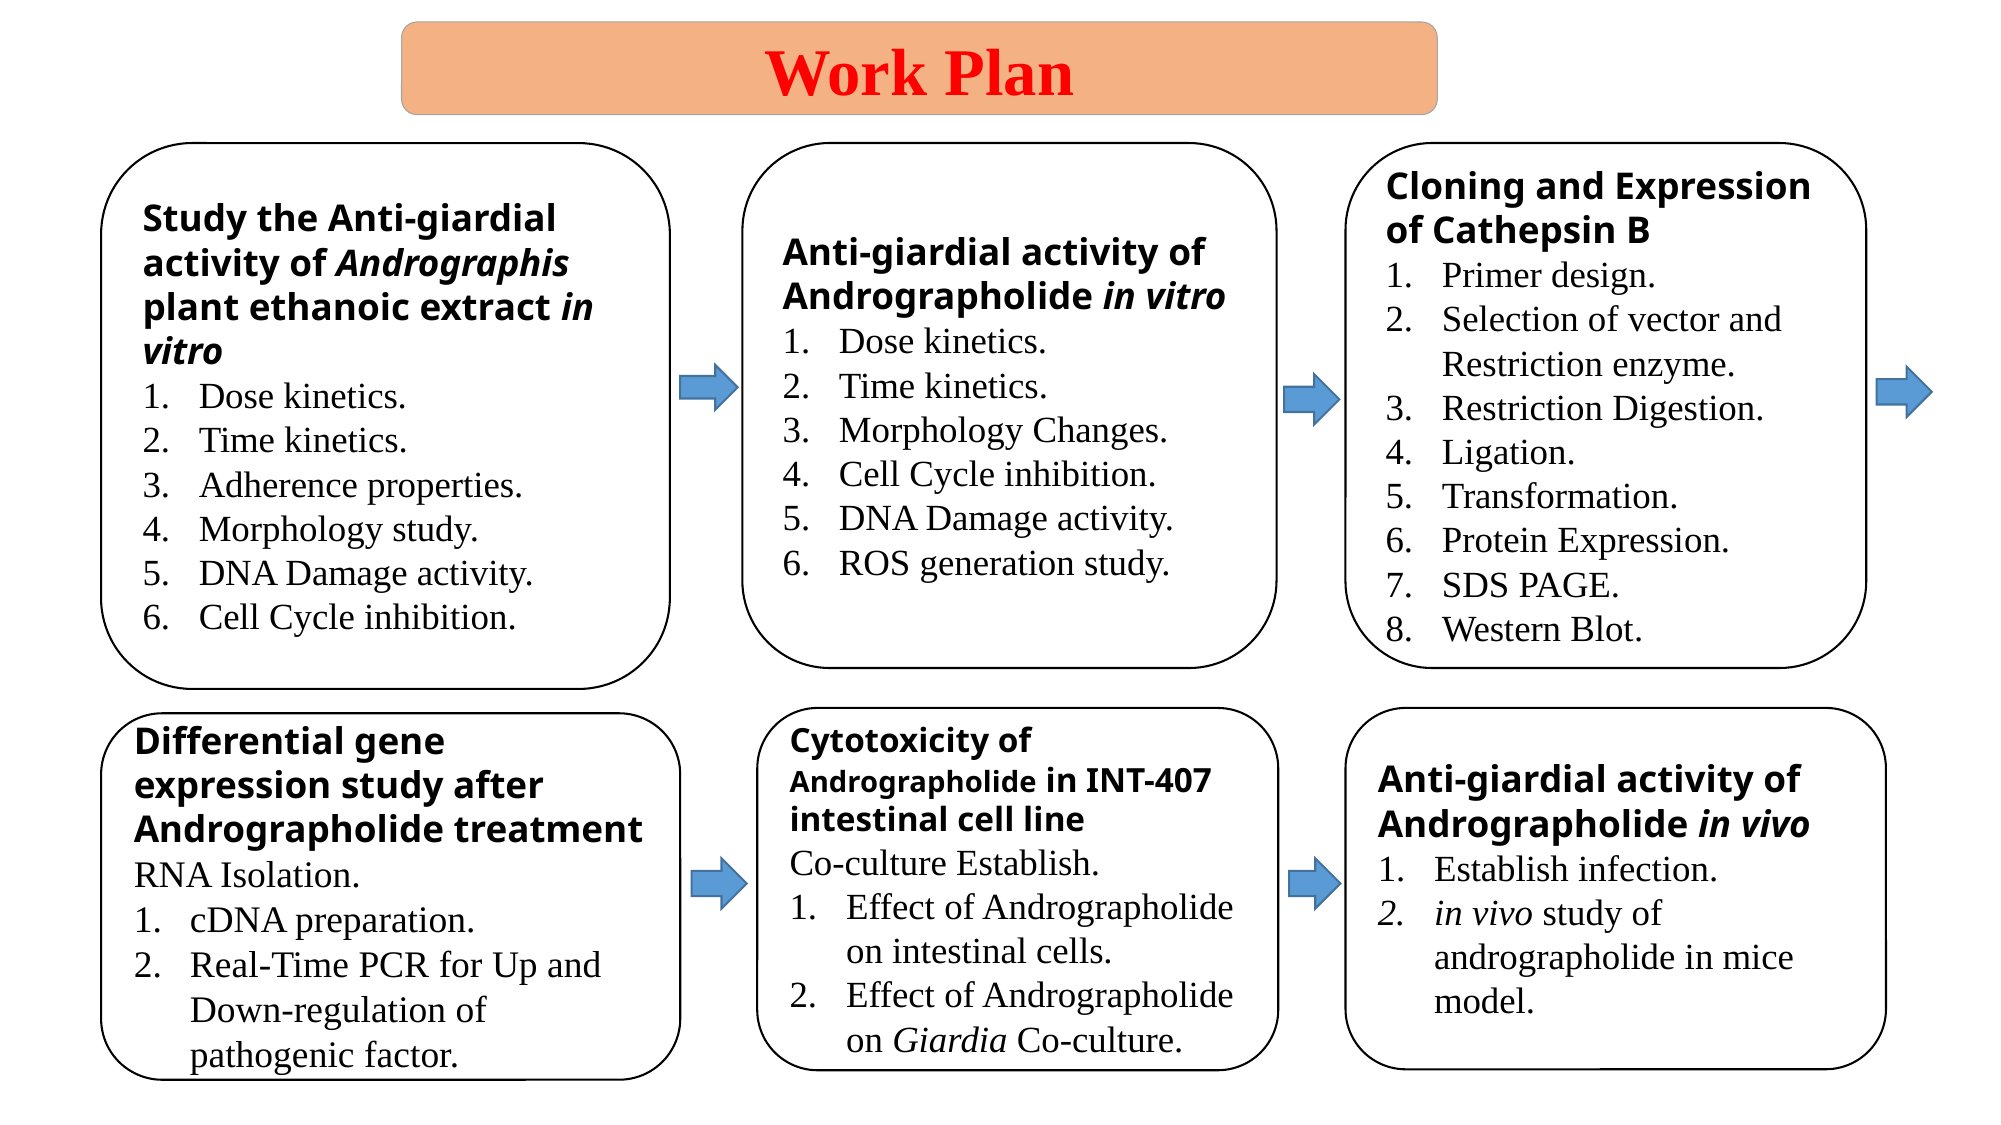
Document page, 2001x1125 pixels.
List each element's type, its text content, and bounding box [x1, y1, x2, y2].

text_box Work Plan [400, 21, 1438, 116]
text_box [101, 142, 1932, 1080]
